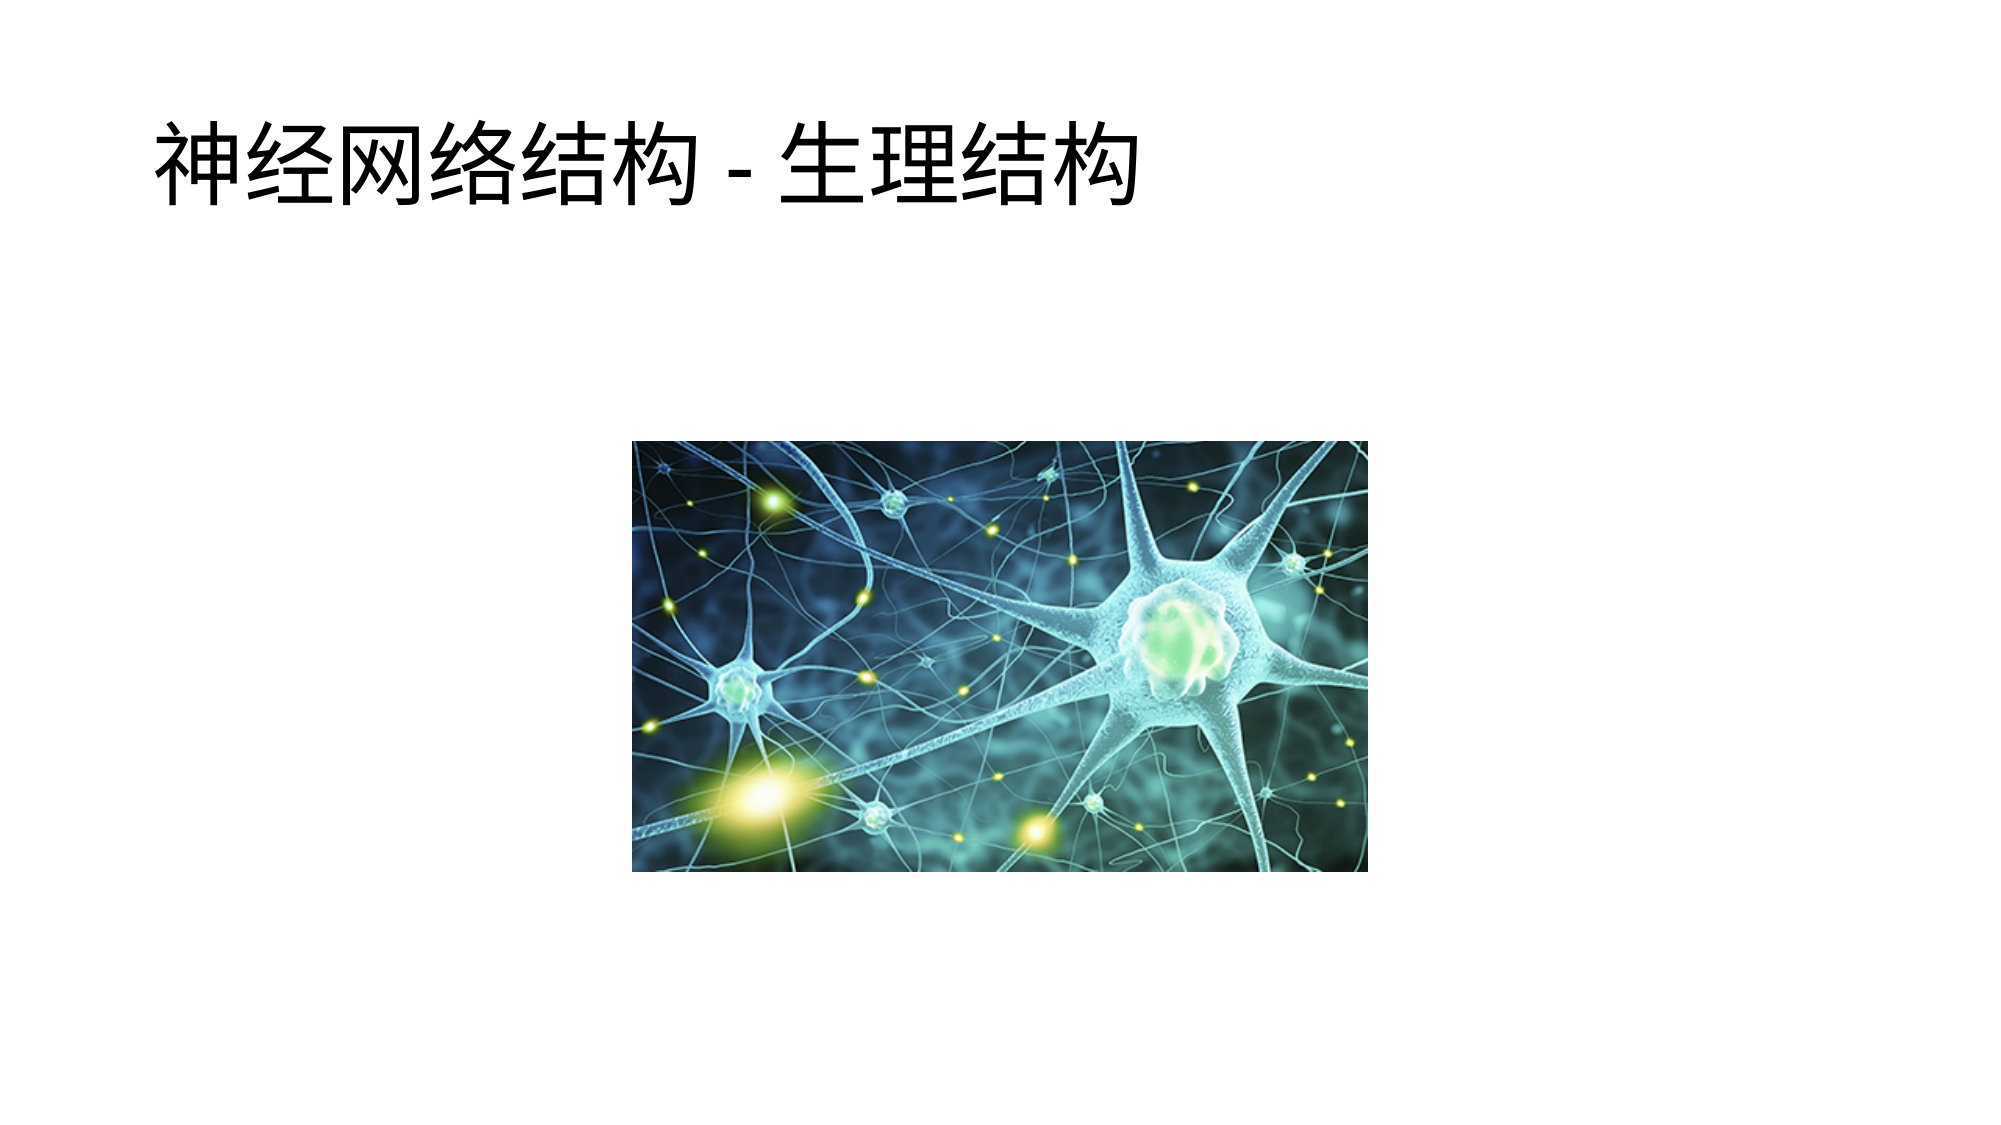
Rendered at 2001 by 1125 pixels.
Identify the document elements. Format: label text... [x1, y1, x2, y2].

title 神经网络结构-生理结构 [137, 59, 1863, 278]
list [631, 441, 1368, 872]
